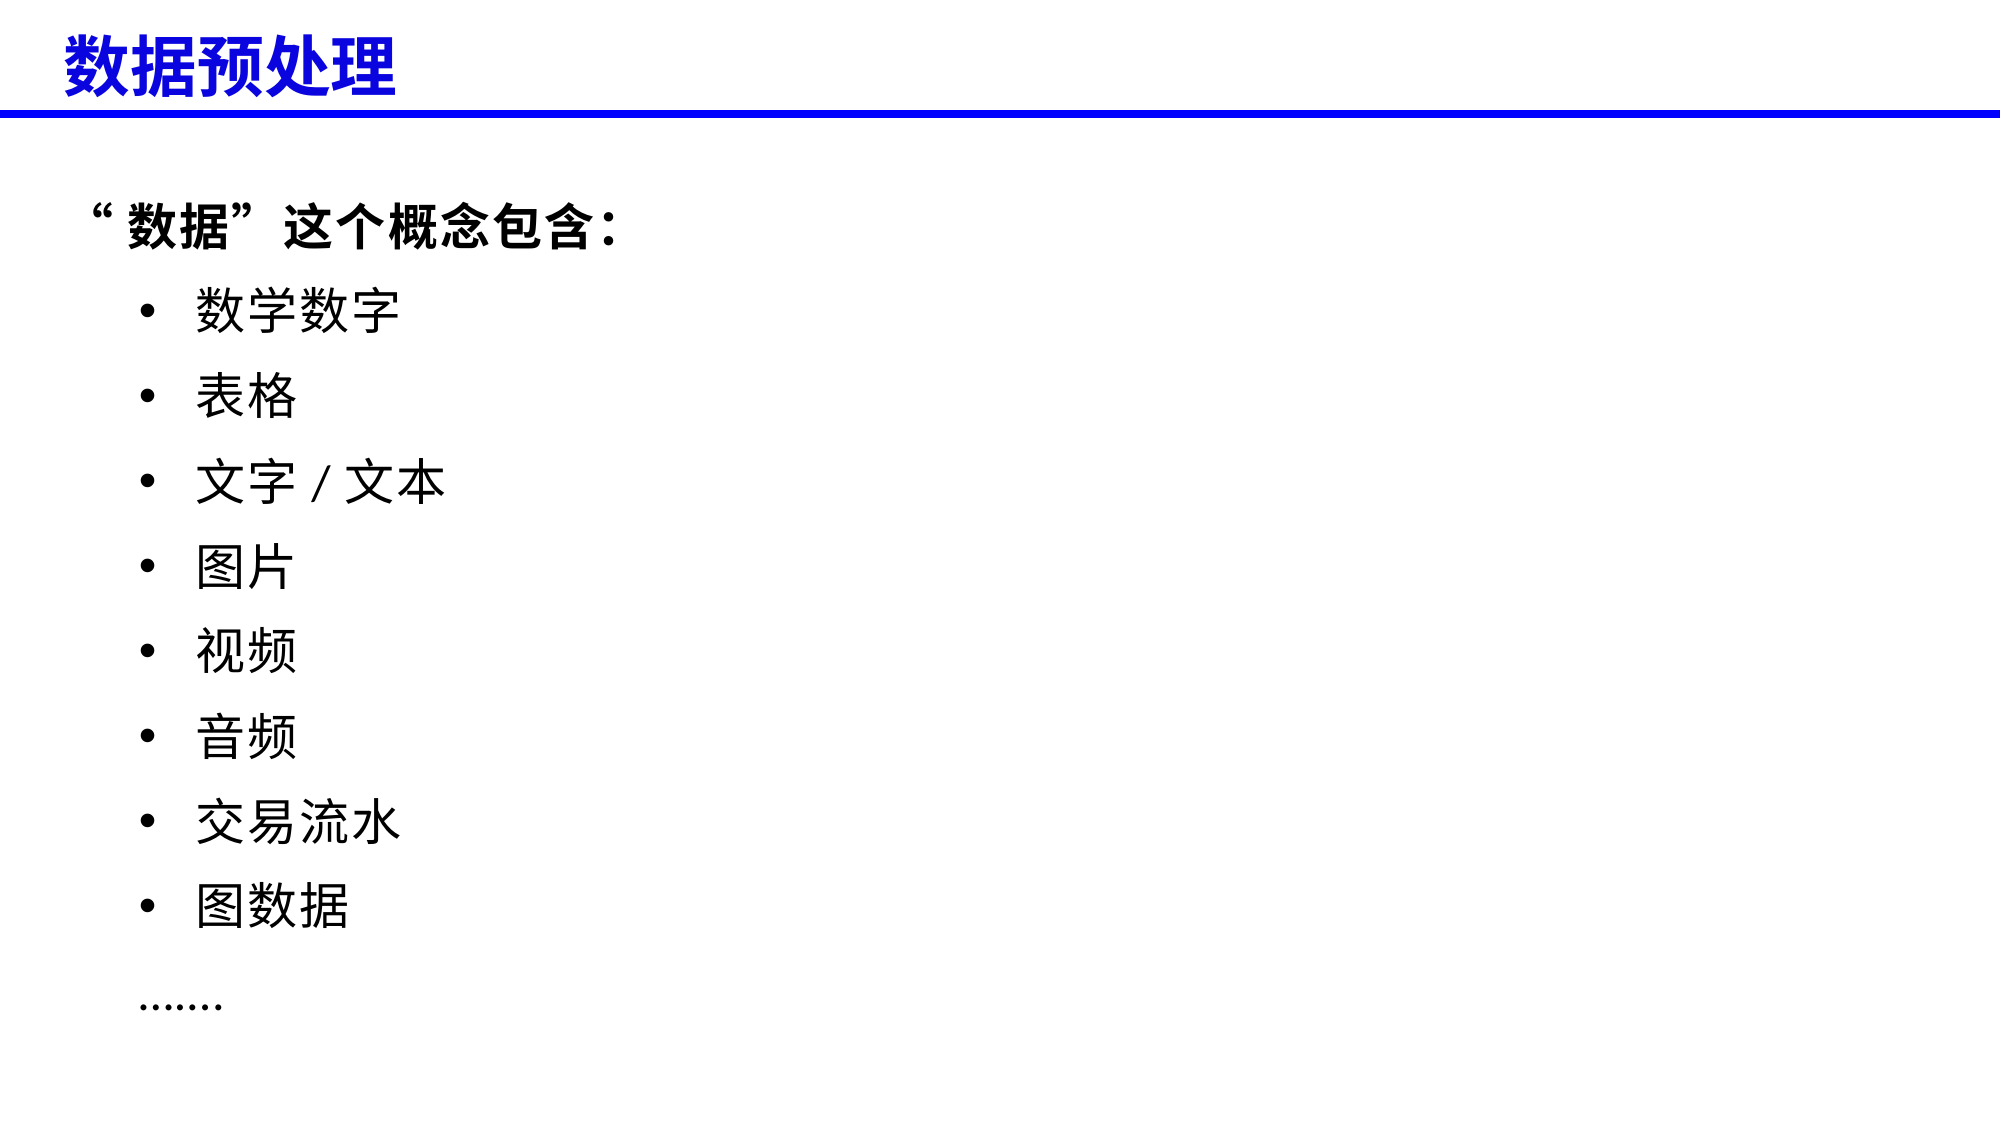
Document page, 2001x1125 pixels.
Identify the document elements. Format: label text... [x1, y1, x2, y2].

text_box 数据预处理 [49, 17, 1299, 110]
text_box “数据”这个概念包含： 数学数字 表格 文字/文本 图片 视频 音频 交易流水 图数据 ……. [49, 187, 2000, 1028]
